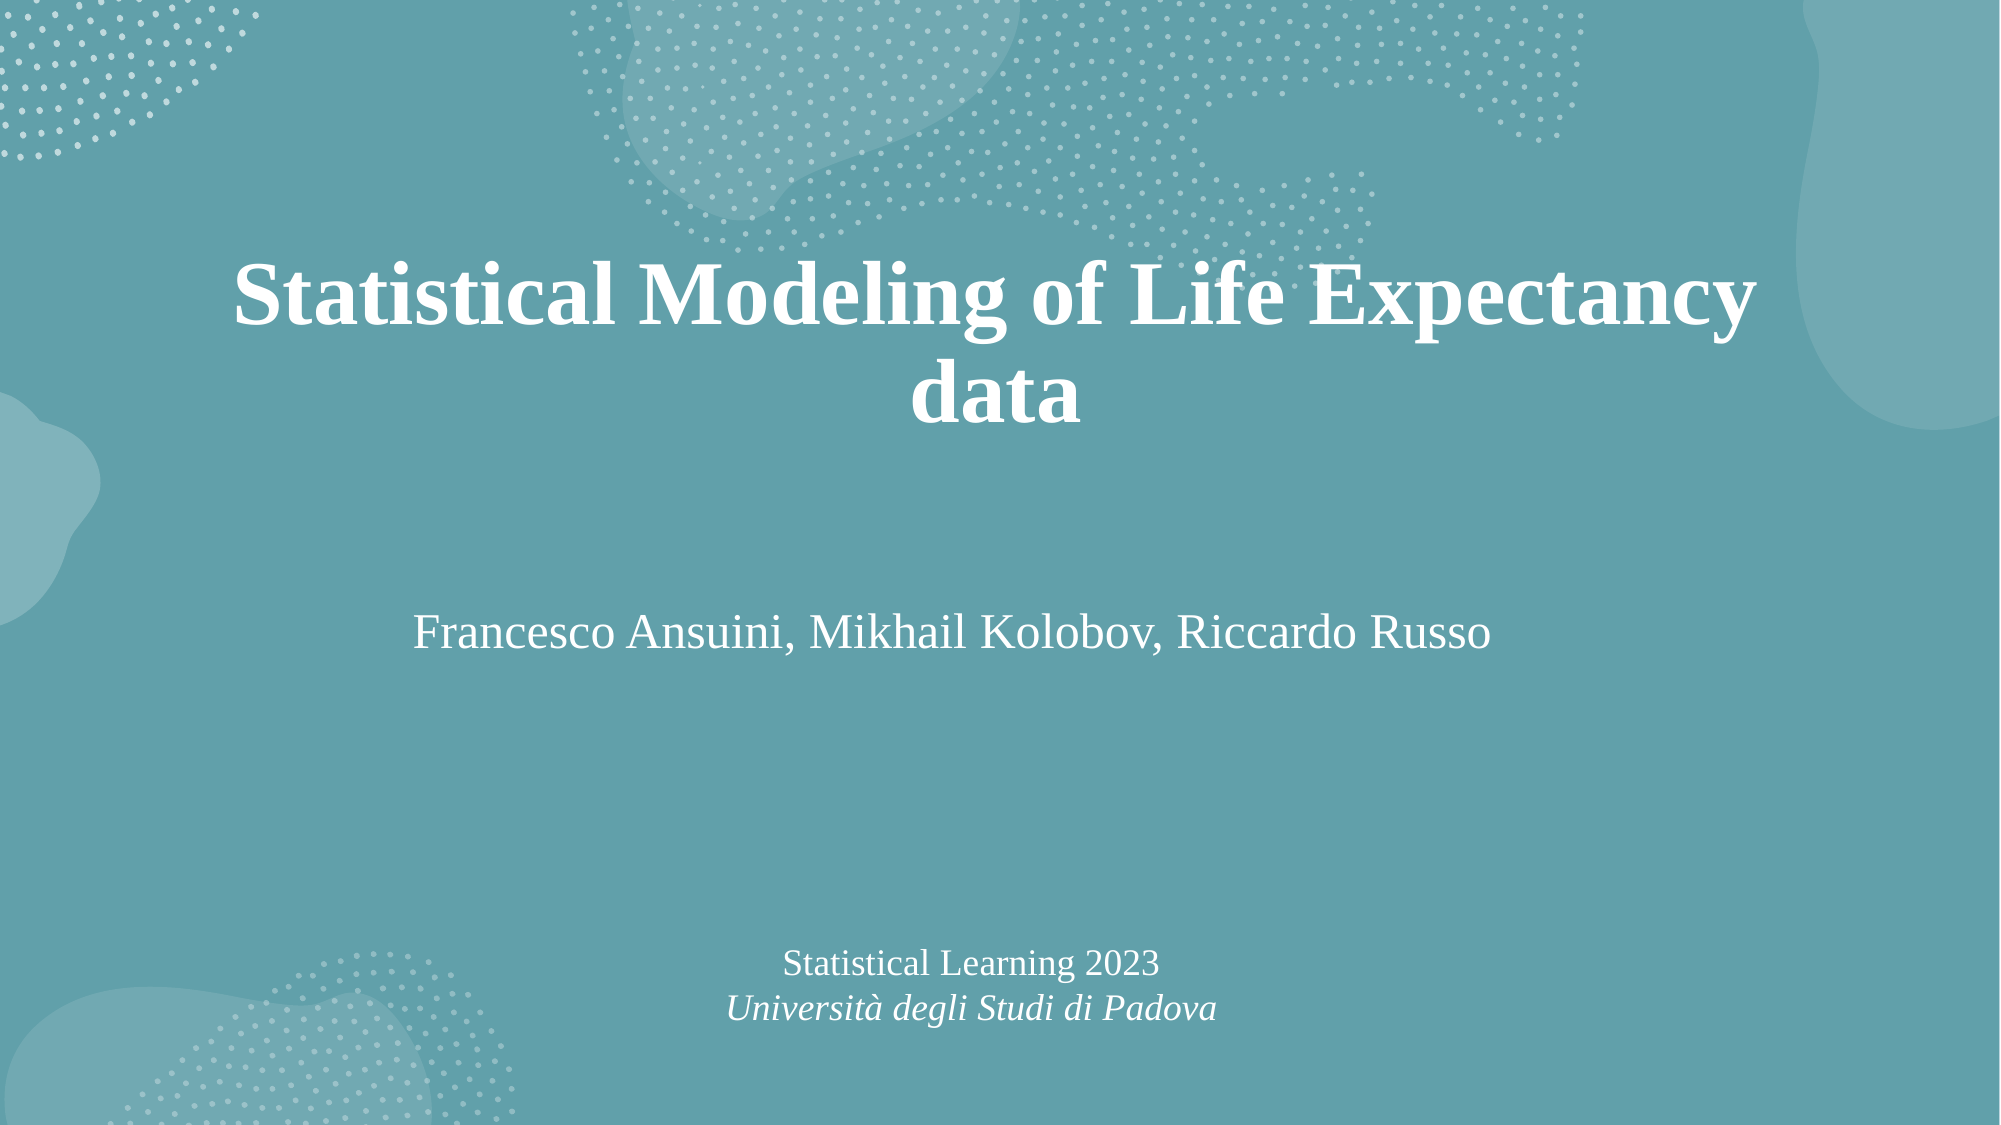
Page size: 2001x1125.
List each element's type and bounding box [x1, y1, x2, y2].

text_box [0, 0, 2000, 1125]
